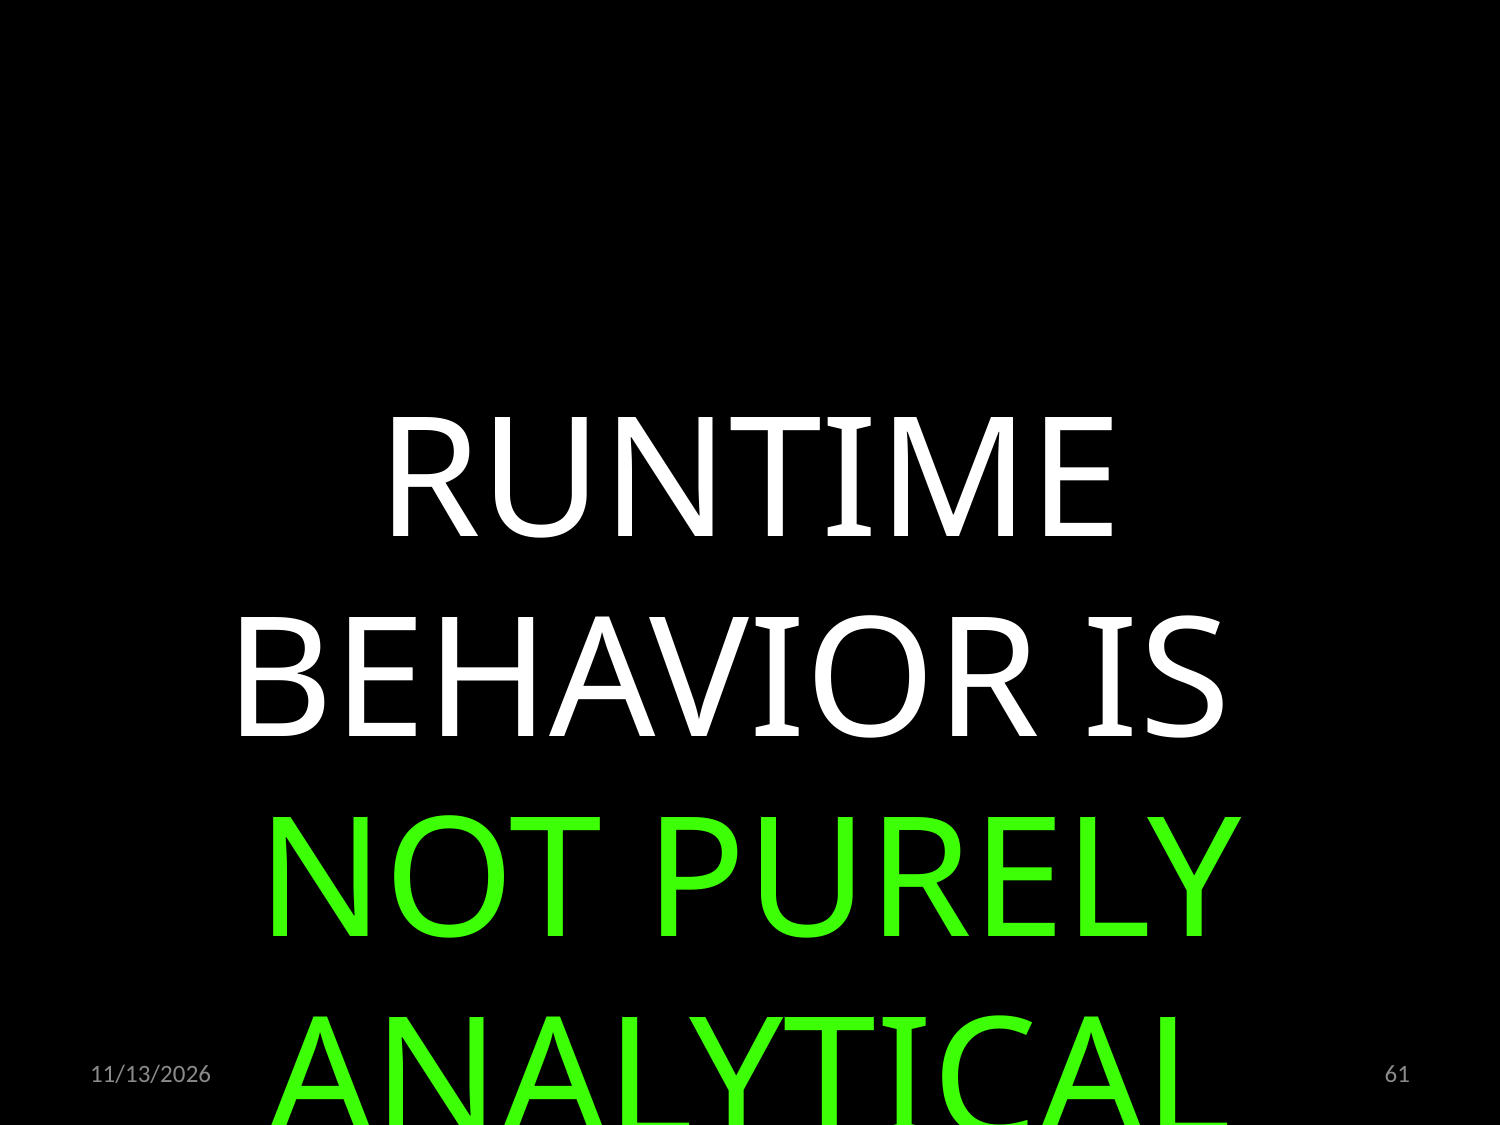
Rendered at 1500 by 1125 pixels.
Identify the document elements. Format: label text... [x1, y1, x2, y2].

slide_number 61 [1074, 1042, 1425, 1103]
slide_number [75, 1042, 425, 1103]
text_box RUNTIME BEHAVIOR IS NOT PURELY ANALYTICAL [0, 361, 1500, 464]
